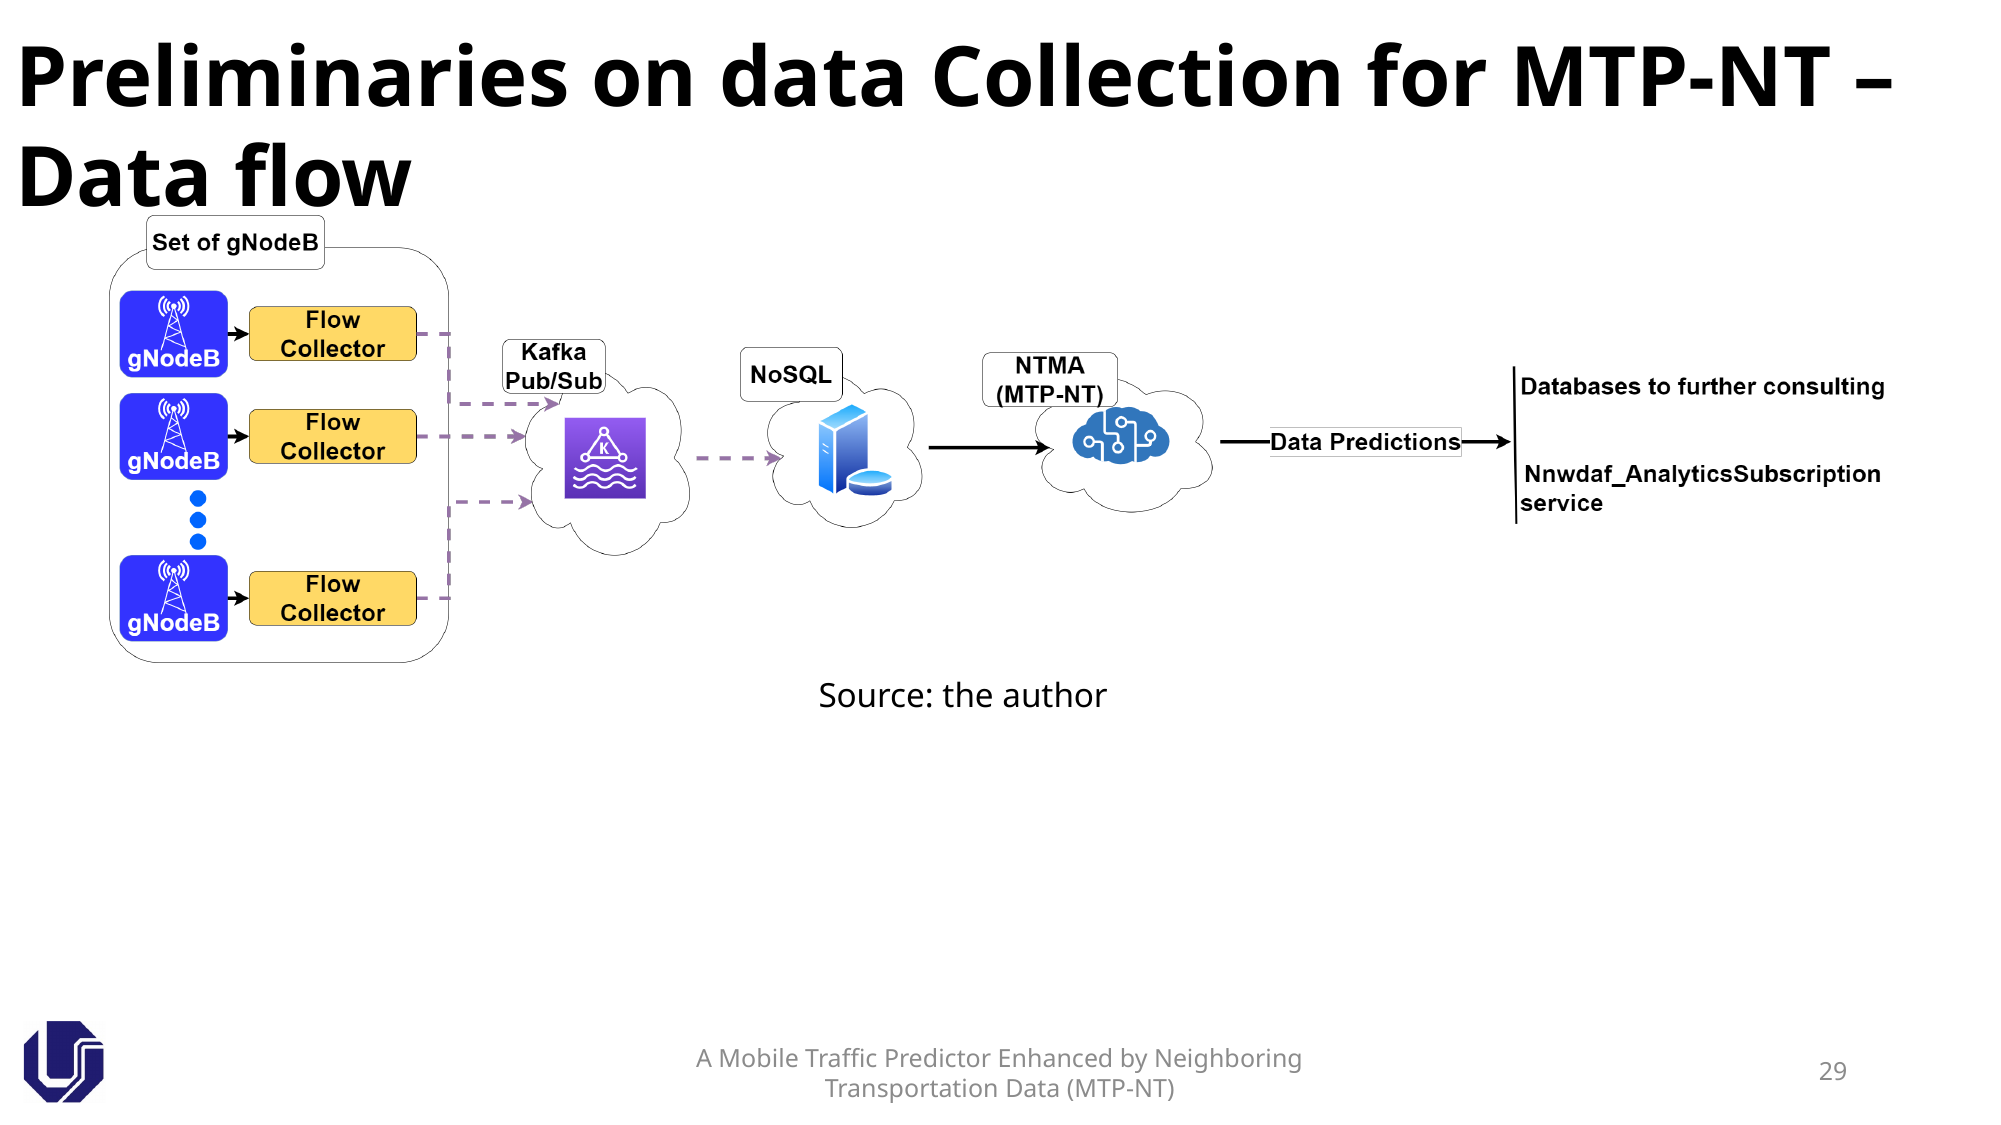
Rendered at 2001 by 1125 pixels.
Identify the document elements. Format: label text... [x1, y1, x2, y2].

picture [108, 205, 1892, 663]
text_box Source: the author [87, 671, 1840, 752]
picture [23, 1021, 106, 1103]
footer A Mobile Traffic Predictor Enhanced by Neighboring Transportation Data (MTP-NT) [662, 1042, 1338, 1103]
text_box Preliminaries on data Collection for MTP-NT – Data flow [0, 17, 1978, 230]
slide_number 29 [1412, 1042, 1863, 1103]
